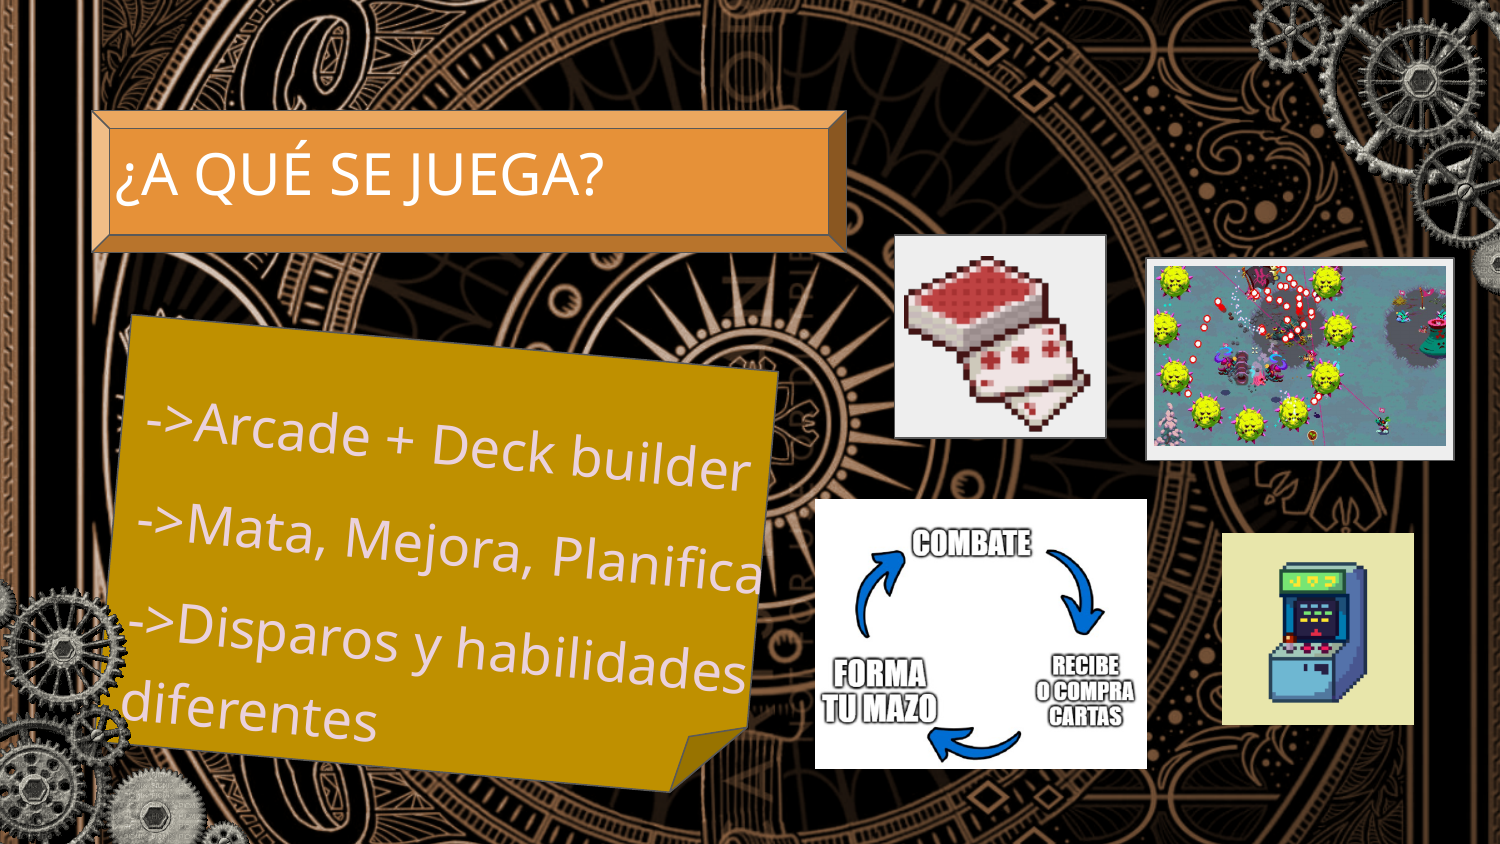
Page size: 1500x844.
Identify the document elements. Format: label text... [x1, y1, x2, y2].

list ->Arcade + Deck builder ->Mata, Mejora, Planifica ->Disparos y habilidades diferentes [121, 281, 319, 770]
text_box [108, 314, 144, 572]
picture [0, 0, 1500, 844]
text_box [1177, 257, 1208, 265]
title ¿A QUÉ SE JUEGA? [104, 110, 319, 236]
text_box [1177, 307, 1454, 461]
